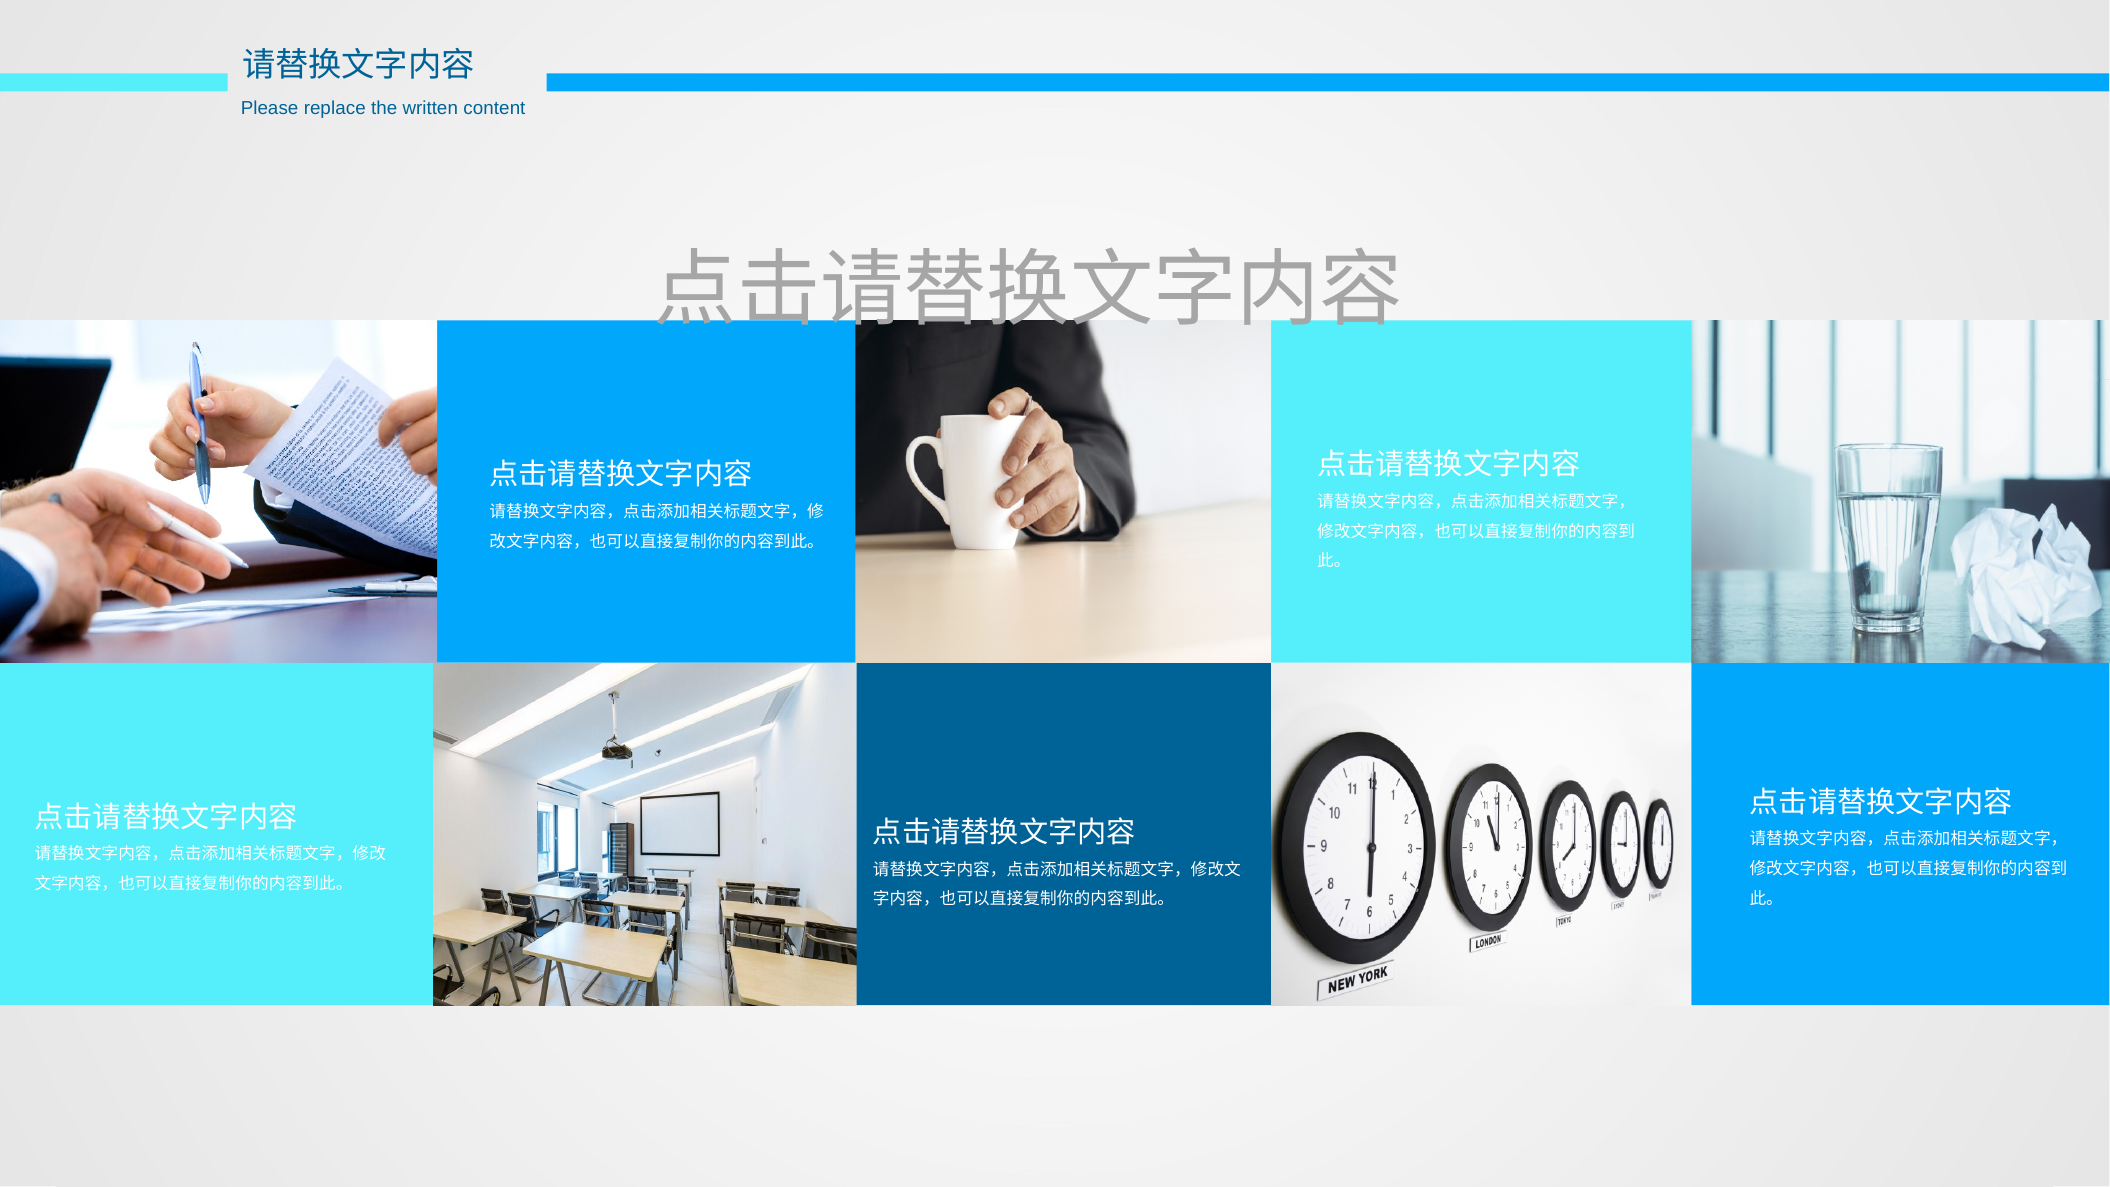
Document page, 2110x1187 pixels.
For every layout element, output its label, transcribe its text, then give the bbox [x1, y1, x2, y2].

text_box [546, 72, 2110, 92]
text_box [1270, 662, 1692, 1006]
text_box [432, 662, 858, 1006]
text_box [1272, 319, 1690, 662]
text_box 请替换文字内容 [227, 35, 490, 91]
text_box [0, 319, 438, 664]
text_box 点击请替换文字内容 请替换文字内容，点击添加相关标题文字，修改文字内容，也可以直接复制你的内容到此。 [19, 730, 410, 943]
text_box Please replace the written content [226, 88, 541, 126]
text_box [0, 664, 432, 1006]
text_box 点击请替换文字内容 请替换文字内容，点击添加相关标题文字，修改文字内容，也可以直接复制你的内容到此。 [858, 778, 1266, 926]
text_box 点击请替换文字内容 请替换文字内容，点击添加相关标题文字，修改文字内容，也可以直接复制你的内容到此。 [1302, 425, 1659, 573]
text_box [0, 72, 227, 92]
text_box [1690, 319, 2110, 664]
text_box 点击请替换文字内容 请替换文字内容，点击添加相关标题文字，修改文字内容，也可以直接复制你的内容到此。 [1734, 763, 2084, 911]
text_box [854, 343, 1272, 664]
text_box 点击请替换文字内容 请替换文字内容，点击添加相关标题文字，修改文字内容，也可以直接复制你的内容到此。 [474, 421, 849, 568]
text_box 点击请替换文字内容 [639, 178, 1471, 343]
text_box [438, 319, 854, 662]
text_box [1692, 664, 2110, 1006]
text_box [858, 664, 1270, 1006]
